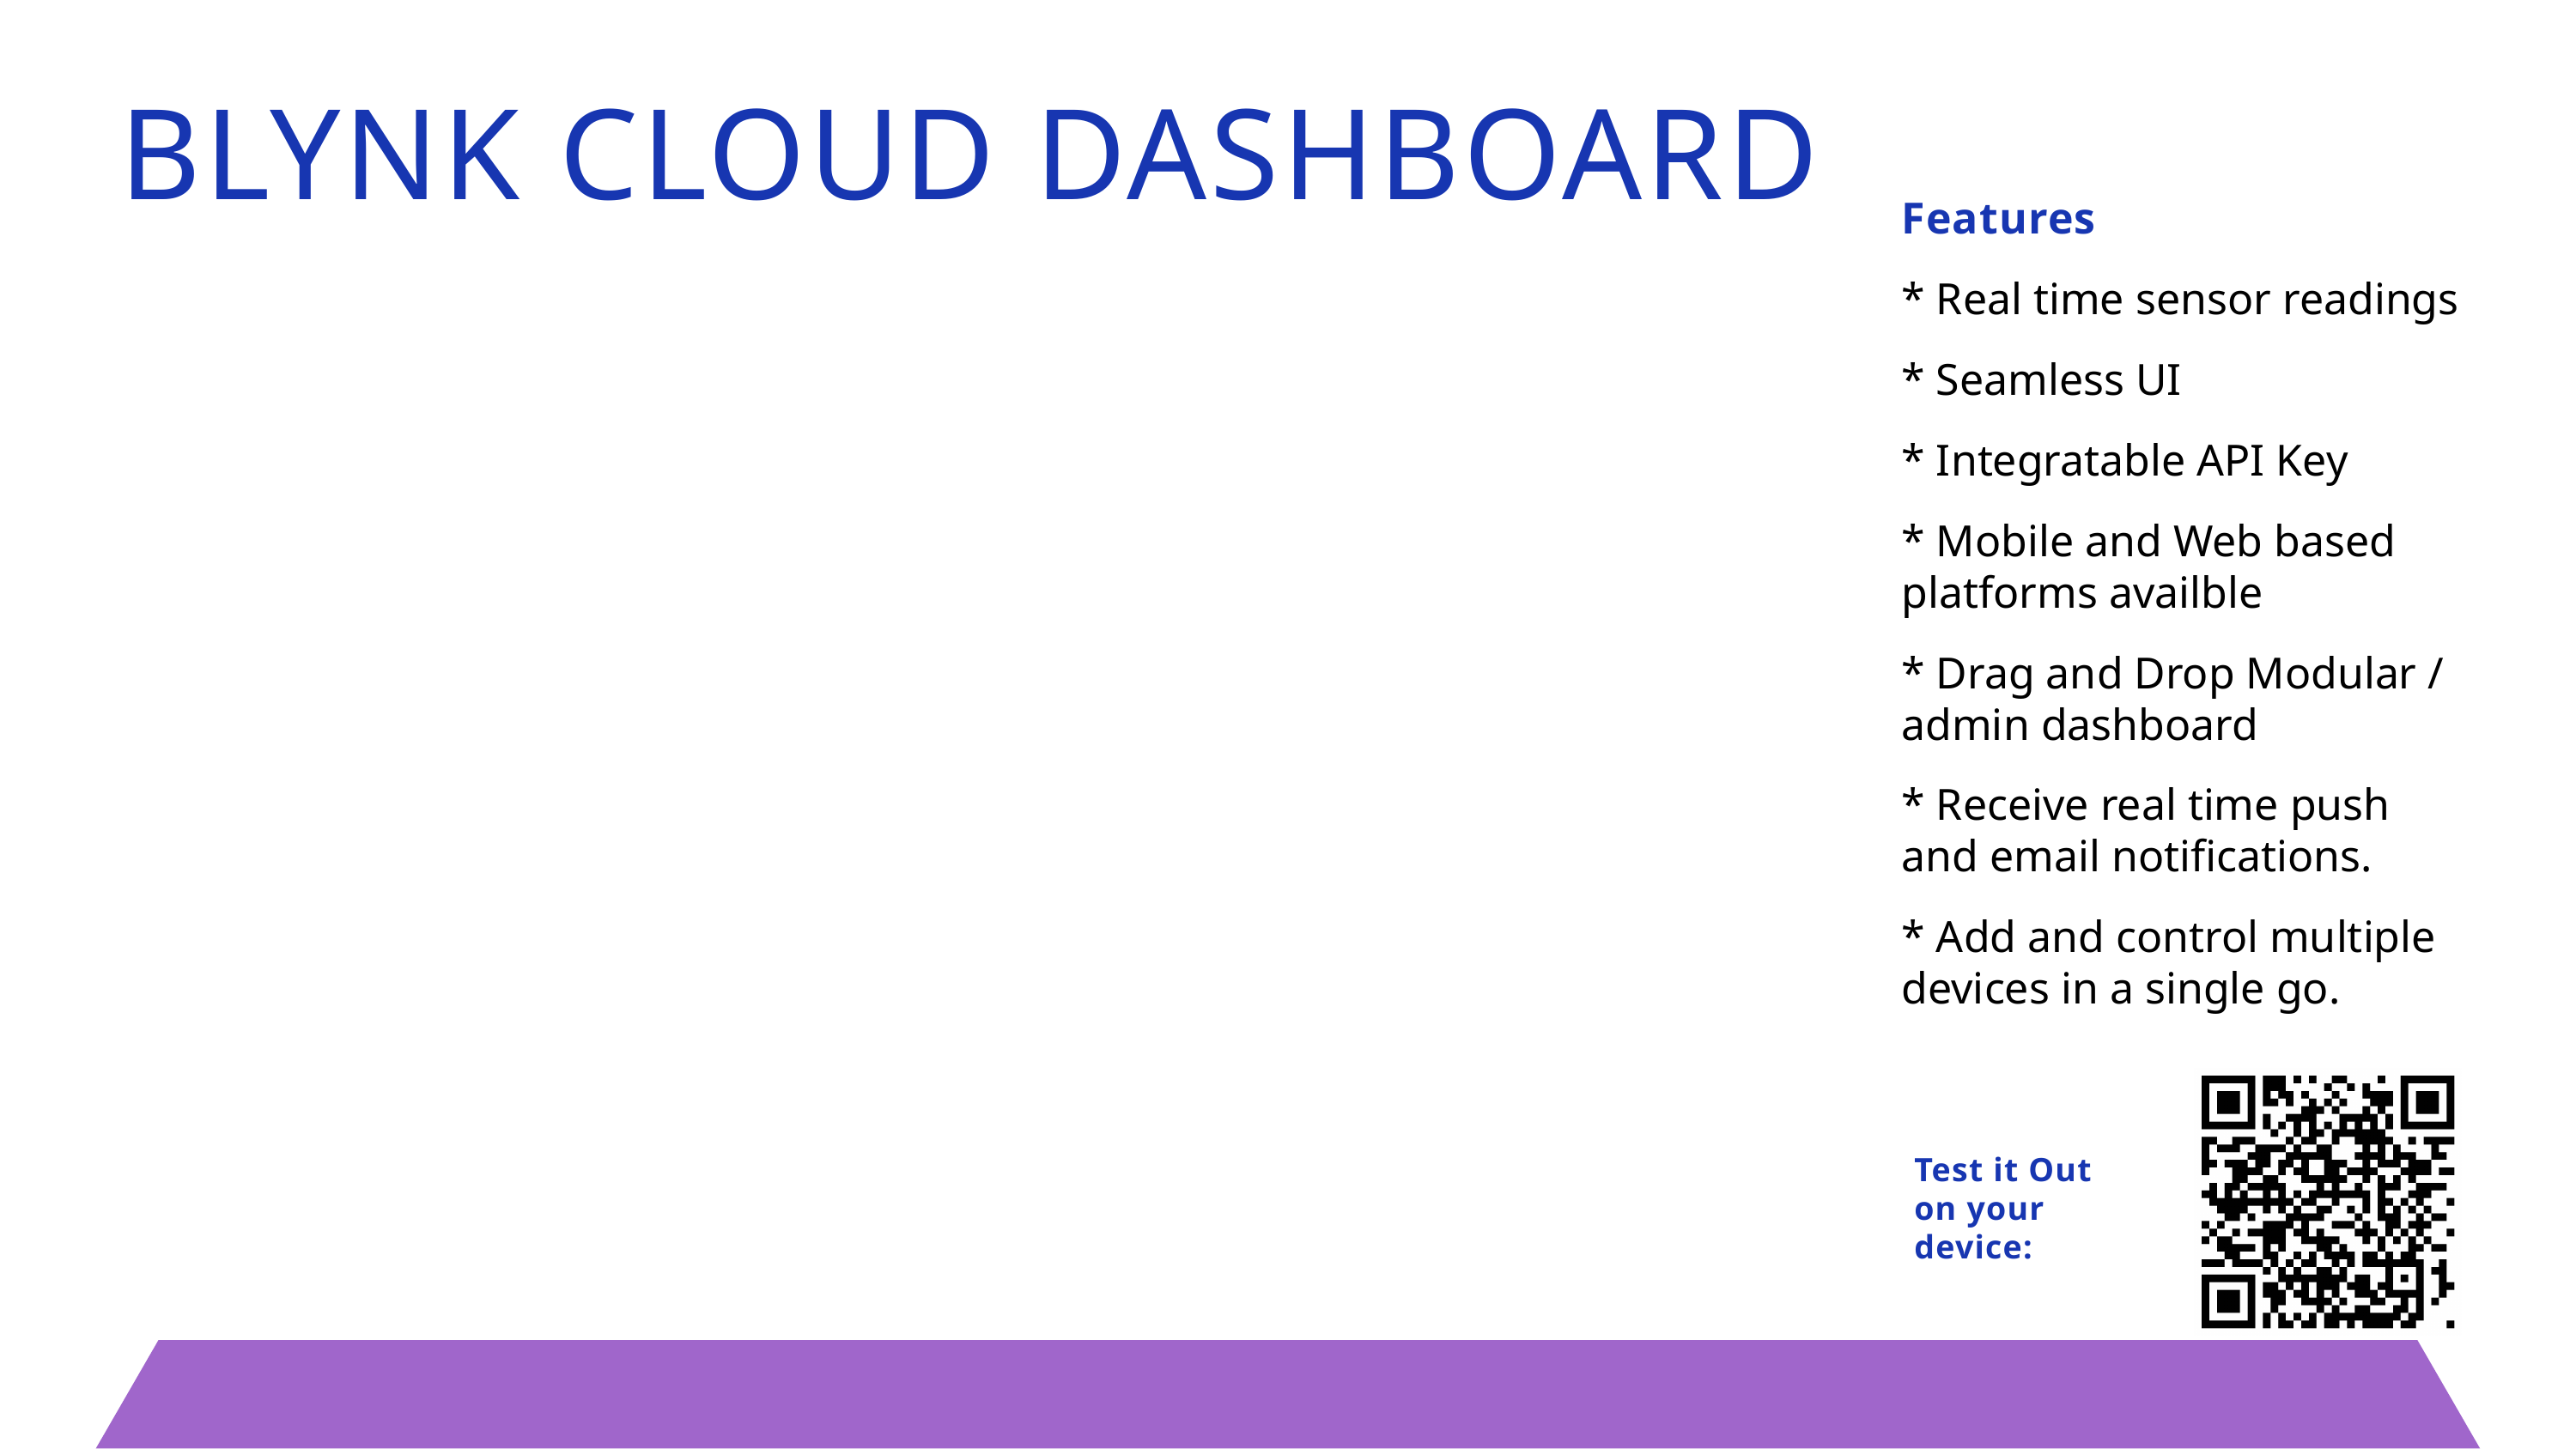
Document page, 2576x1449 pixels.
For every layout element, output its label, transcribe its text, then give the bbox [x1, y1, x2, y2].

text_box [95, 1340, 2481, 1449]
title BLYNK CLOUD DASHBOARD [118, 48, 2129, 293]
text_box Test it Out on your device: [1899, 1143, 2122, 1271]
picture [2194, 1068, 2462, 1336]
text_box Features * Real time sensor readings * Seamless UI * Integratable API Key * Mobile and Web based platforms availble * Drag and Drop Modular / admin dashboard * Receive real time push and email notifications. * Add and control multiple devices in a single go. [1899, 155, 2462, 1013]
